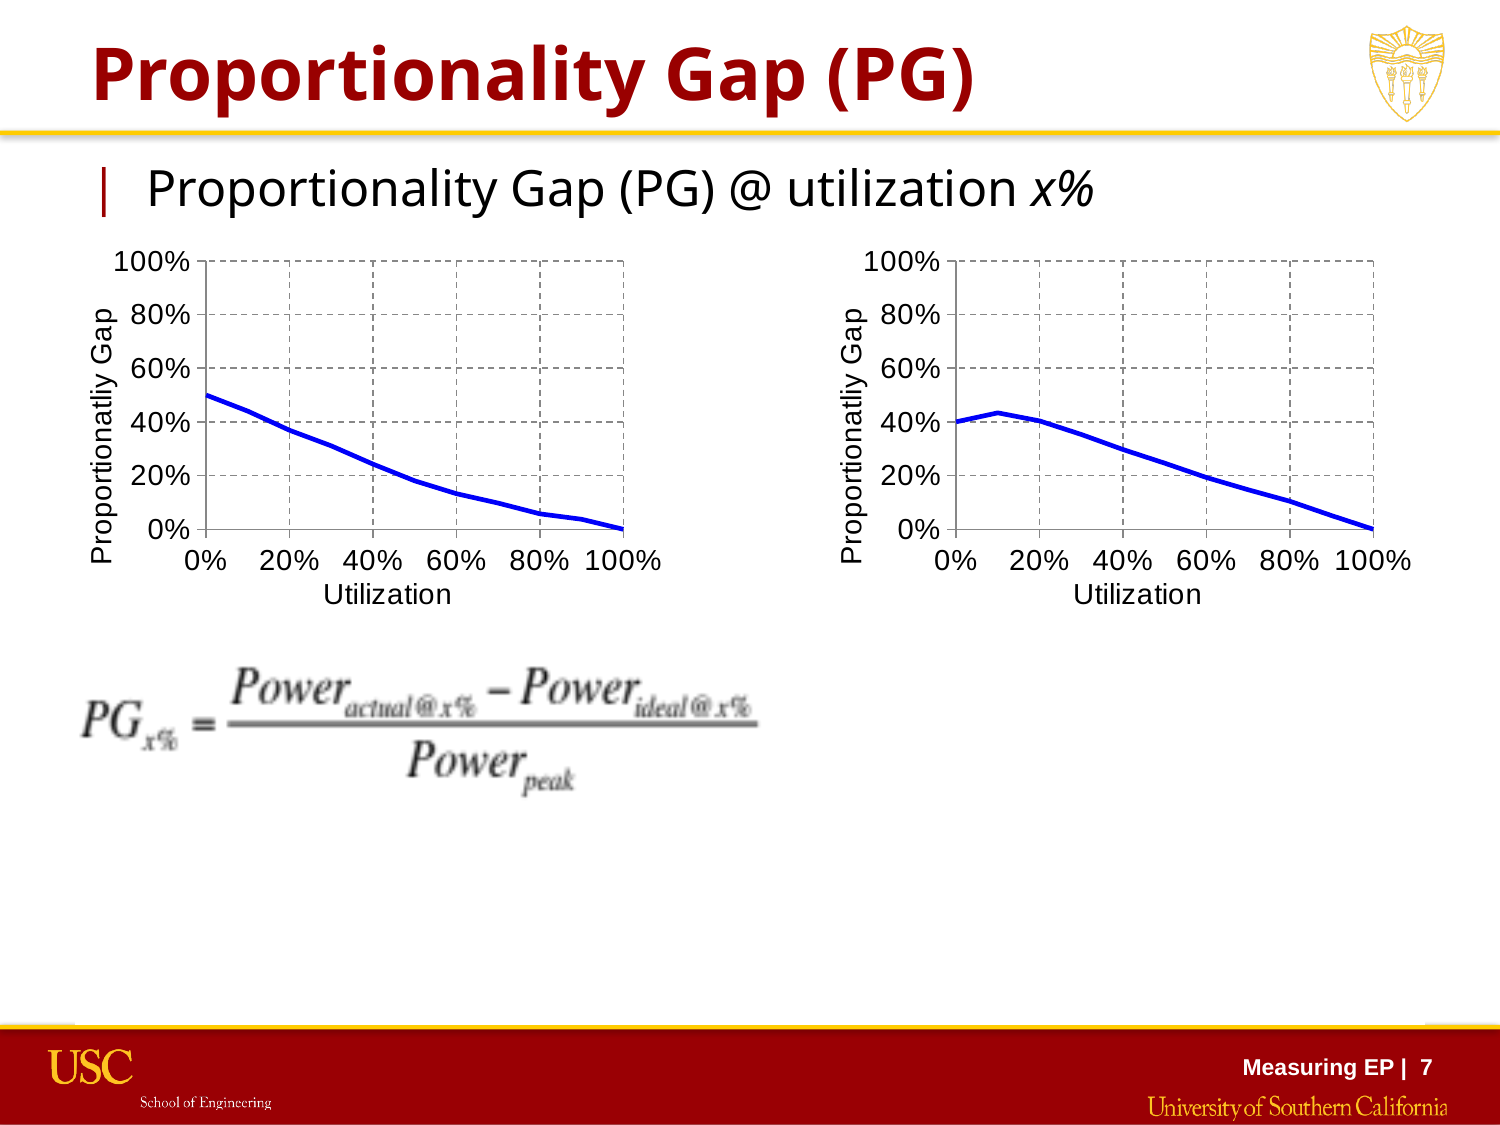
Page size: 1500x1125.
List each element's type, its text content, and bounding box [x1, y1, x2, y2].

title Proportionality Gap (PG) [75, 11, 1425, 131]
chart [824, 244, 1426, 620]
text_box Measuring EP | 7 [1181, 1045, 1448, 1098]
chart [74, 244, 676, 620]
list Proportionality Gap (PG) @ utilization x% [75, 148, 1425, 1025]
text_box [74, 652, 765, 802]
